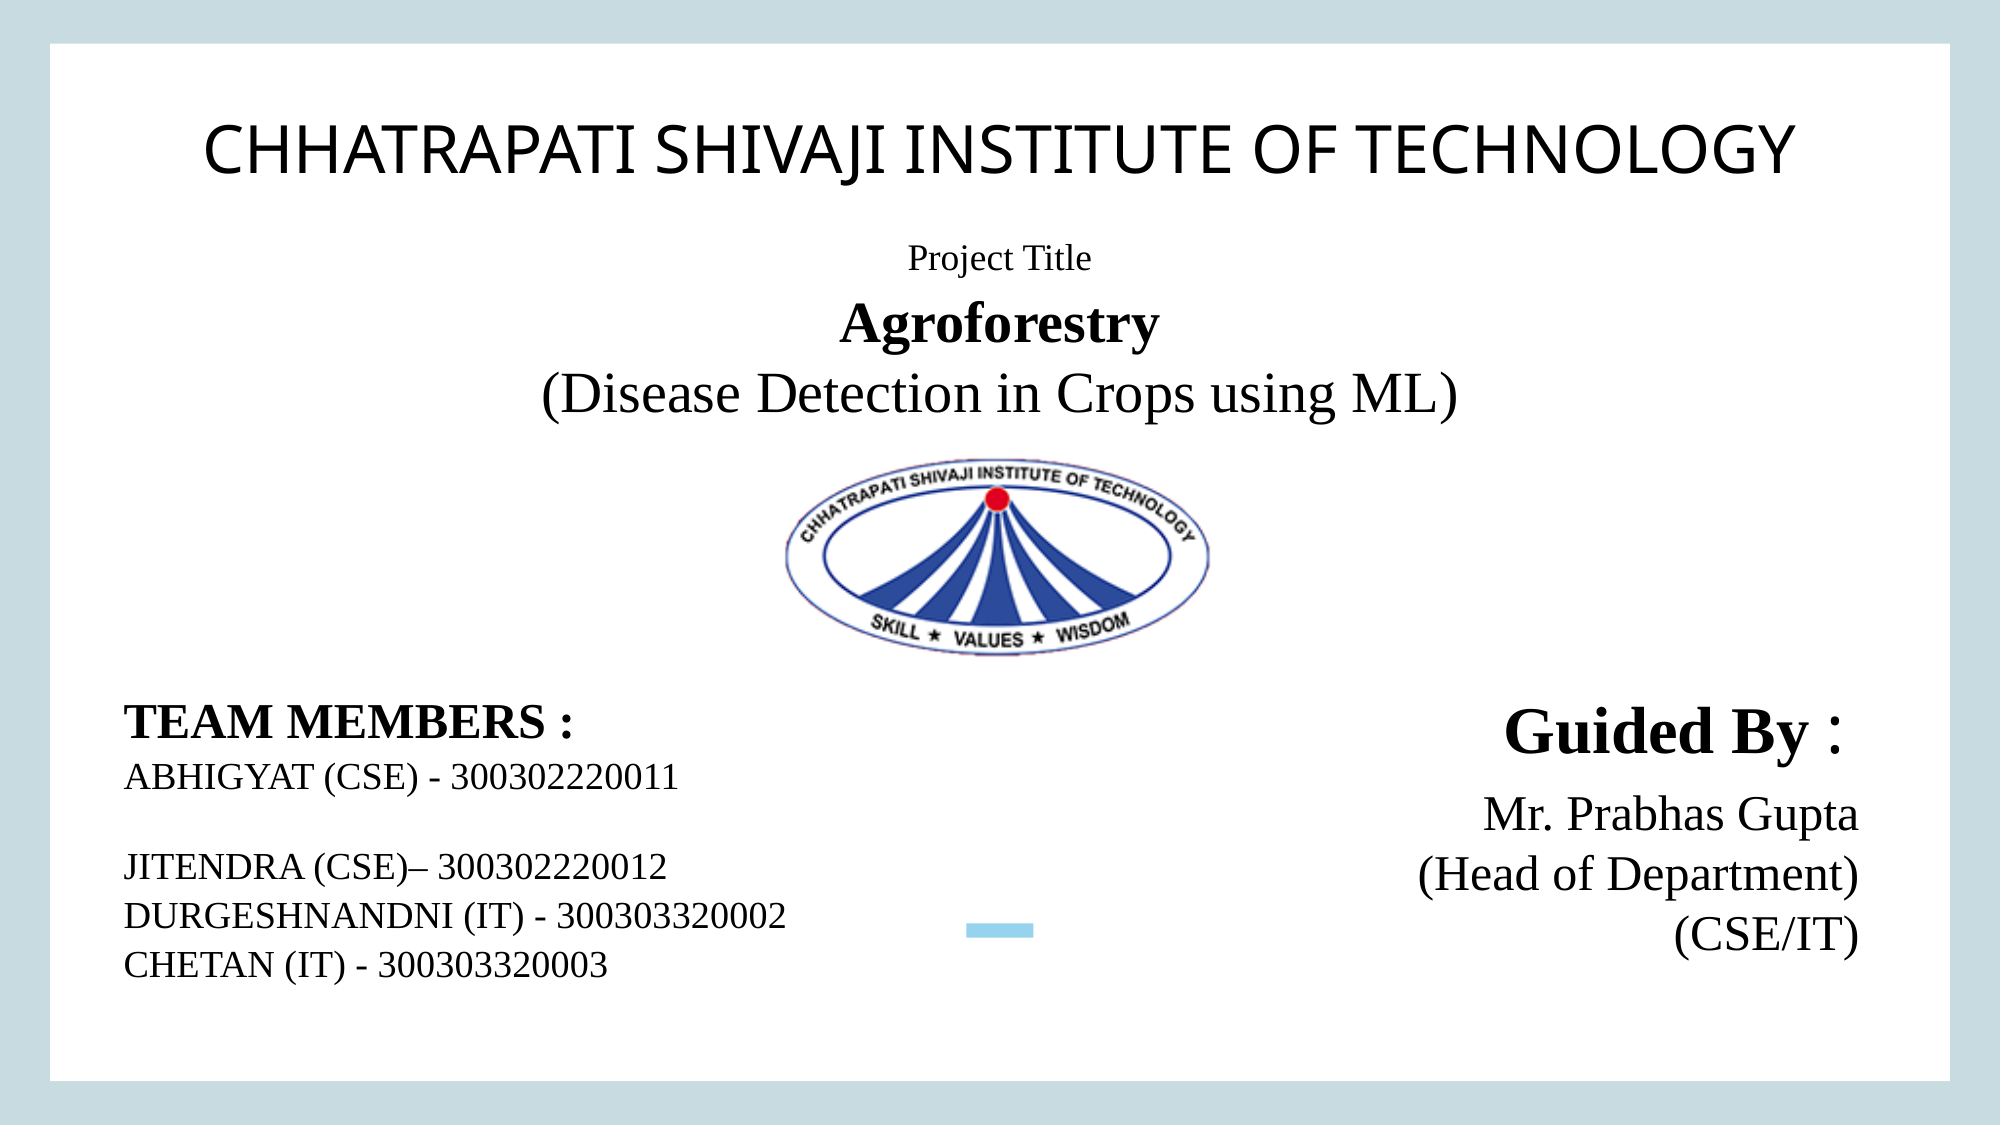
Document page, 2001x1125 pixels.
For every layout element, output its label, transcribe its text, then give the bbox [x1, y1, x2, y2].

text_box Guided By : [1488, 679, 1860, 772]
text_box Project Title [858, 225, 1142, 276]
text_box Agroforestry (Disease Detection in Crops using ML) [501, 276, 1499, 432]
title Chhatrapati Shivaji Institute of Technology [137, 99, 1863, 205]
picture [764, 442, 1236, 683]
text_box Mr. Prabhas Gupta (Head of Department) (CSE/IT) [1402, 772, 1875, 968]
text_box Team Members : Abhigyat (CSE) - 300302220011 Jitendra (CSE)– 300302220012 Durgeshnandni (IT) - 300303320002 Chetan (IT) - 300303320003 [123, 695, 943, 990]
